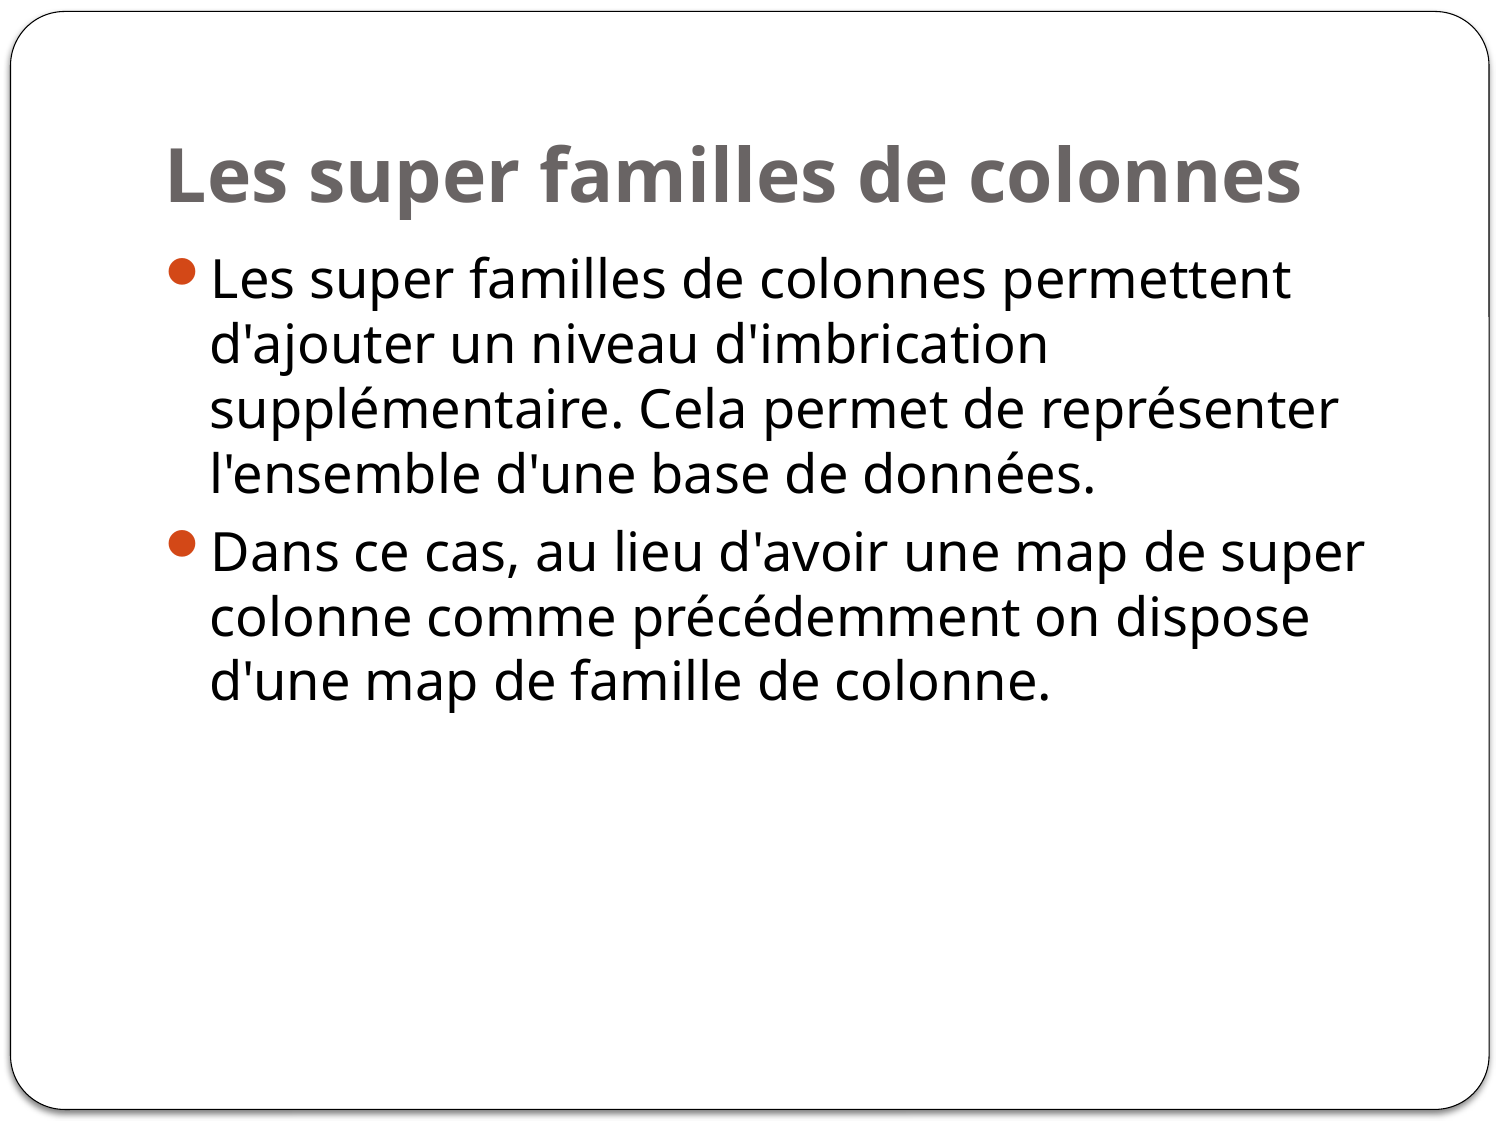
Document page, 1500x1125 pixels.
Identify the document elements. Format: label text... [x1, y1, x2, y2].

title Les super familles de colonnes [150, 45, 1425, 233]
list Les super familles de colonnes permettent d'ajouter un niveau d'imbrication supplémentaire. Cela permet de représenter l'ensemble d'une base de données. Dans ce cas, au lieu d'avoir une map de super colonne comme précédemment on dispose d'une map de famille de colonne. [150, 237, 1425, 988]
